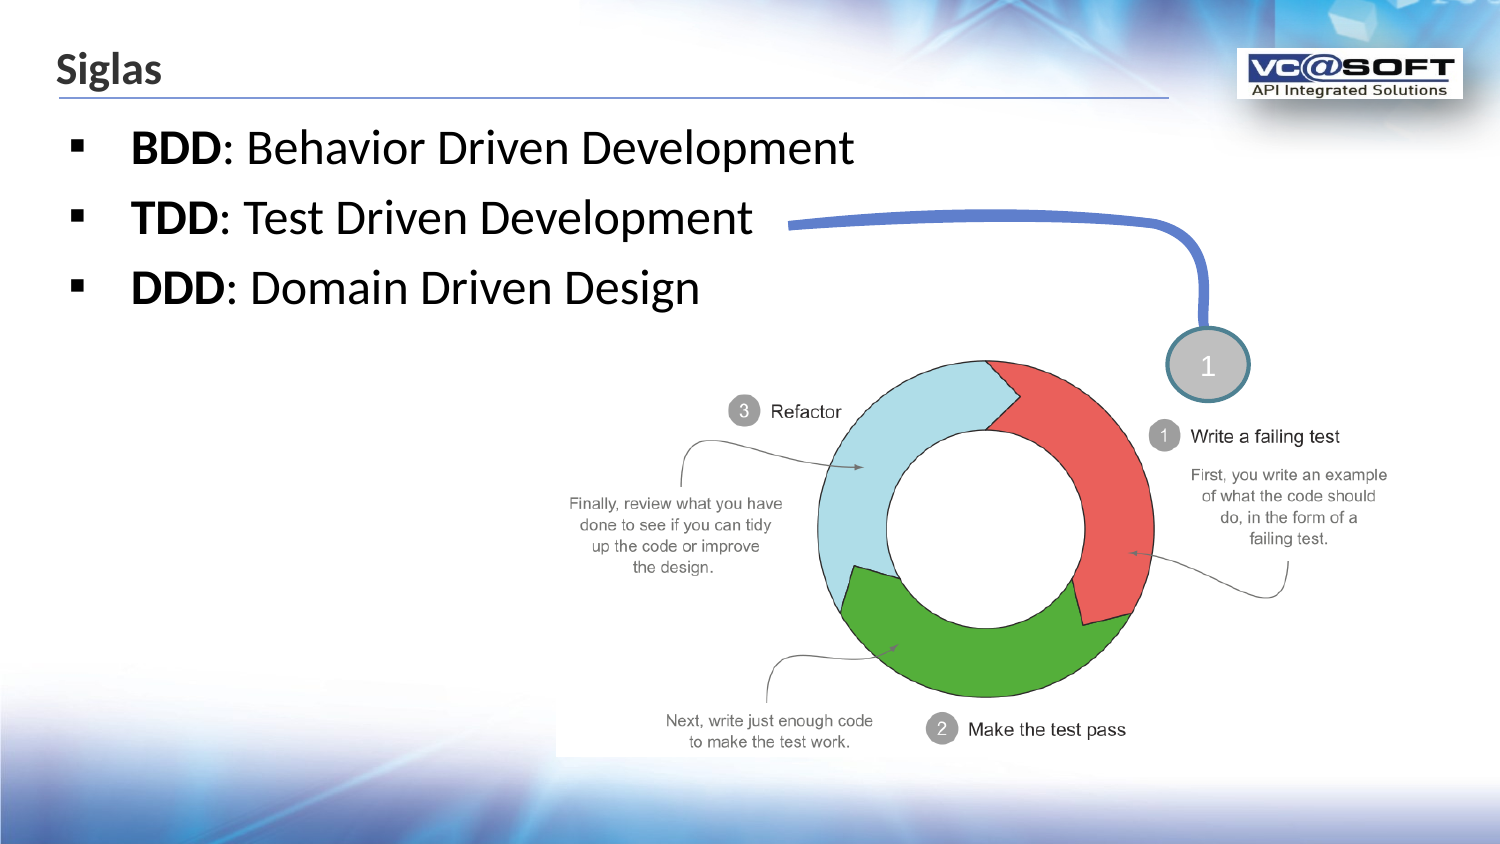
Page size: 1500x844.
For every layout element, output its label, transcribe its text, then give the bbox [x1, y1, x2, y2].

text_box [788, 213, 1205, 326]
title Siglas [40, 33, 1425, 98]
list BDD: Behavior Driven Development TDD: Test Driven Development DDD: Domain Driven Design [40, 106, 1424, 214]
picture [579, 0, 1500, 150]
picture [0, 327, 1500, 844]
